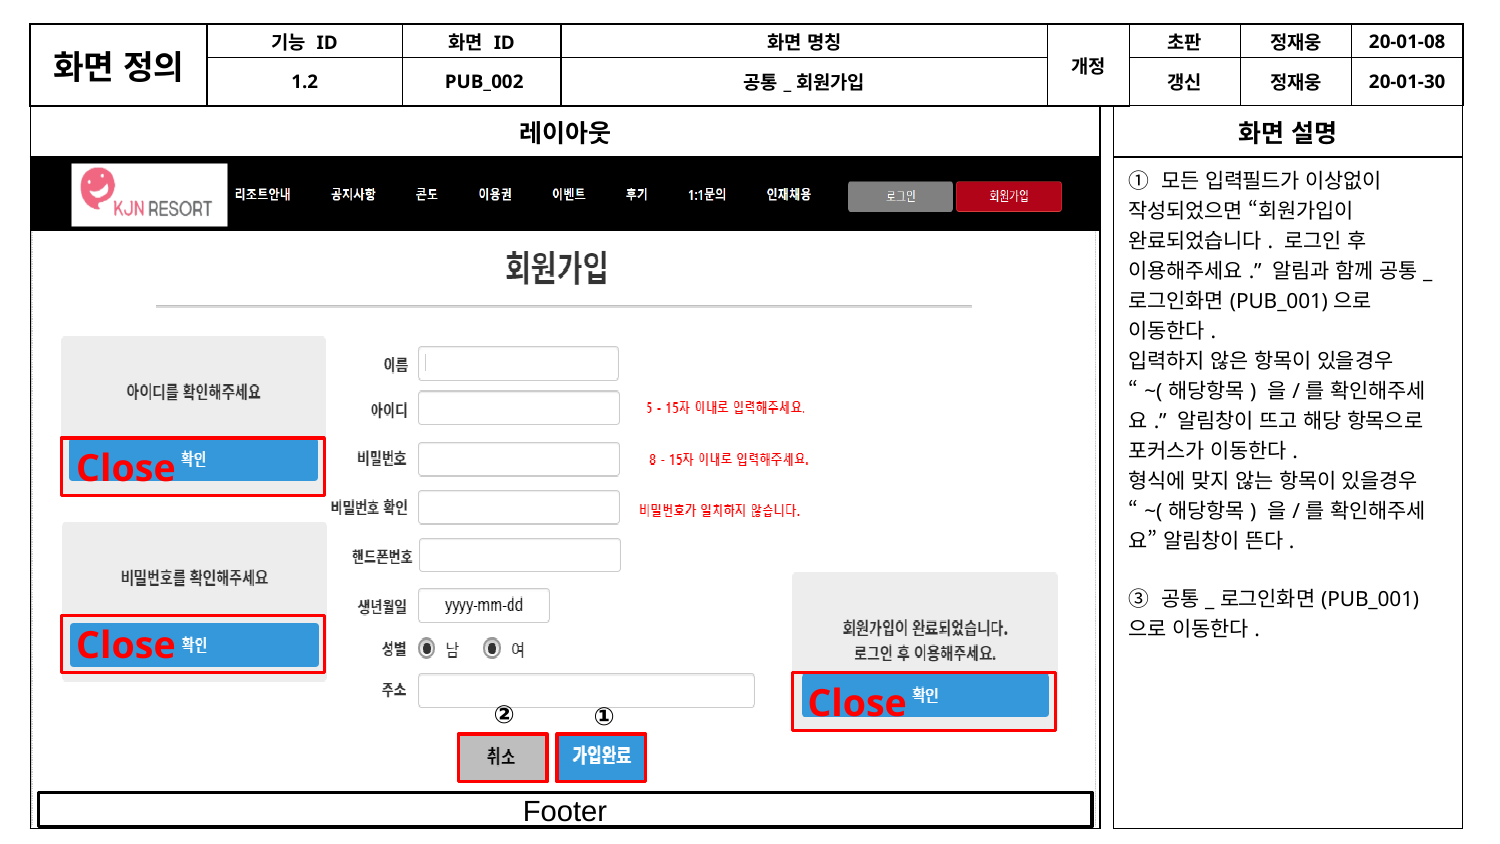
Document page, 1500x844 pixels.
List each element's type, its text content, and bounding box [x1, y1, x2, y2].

table_header 초판 [1130, 25, 1240, 57]
table_cell 20-01-30 [1352, 58, 1462, 105]
table_cell 정재웅 [1241, 58, 1351, 105]
table_header 화면 설명 [1114, 106, 1462, 156]
table_cell 갱신 [1130, 58, 1240, 105]
picture [30, 156, 1101, 827]
table_header 20-01-08 [1352, 25, 1462, 57]
table_cell ① 모든 입력필드가 이상없이 작성되었으면 “회원가입이 완료되었습니다. 로그인 후 이용해주세요.” 알림과 함께 공통_로그인화면(PUB_001)으로 이동한다. 입력하지 않은 항목이 있을경우 “~(해당항목) 을/를 확인해주세요.” 알림창이 뜨고 해당 항목으로 포커스가 이동한다. 형식에 맞지 않는 항목이 있을경우 “~(해당항목) 을/를 확인해주세요” 알림창이 뜬다. ③ 공통_로그인화면(PUB_001)으로 이동한다. [1114, 158, 1462, 828]
table_header 기능 ID [208, 25, 402, 57]
table_header 정재웅 [1241, 25, 1351, 57]
table_cell 공통_회원가입 [562, 58, 1047, 105]
table_cell PUB_002 [403, 58, 560, 105]
table_header 화면 명칭 [562, 25, 1047, 57]
table_header 개정 [1048, 25, 1129, 105]
table_header 레이아웃 [31, 106, 1099, 155]
table_header 화면 정의 [31, 25, 206, 105]
table_cell 1.2 [208, 58, 402, 105]
table_header 화면 ID [403, 25, 560, 57]
